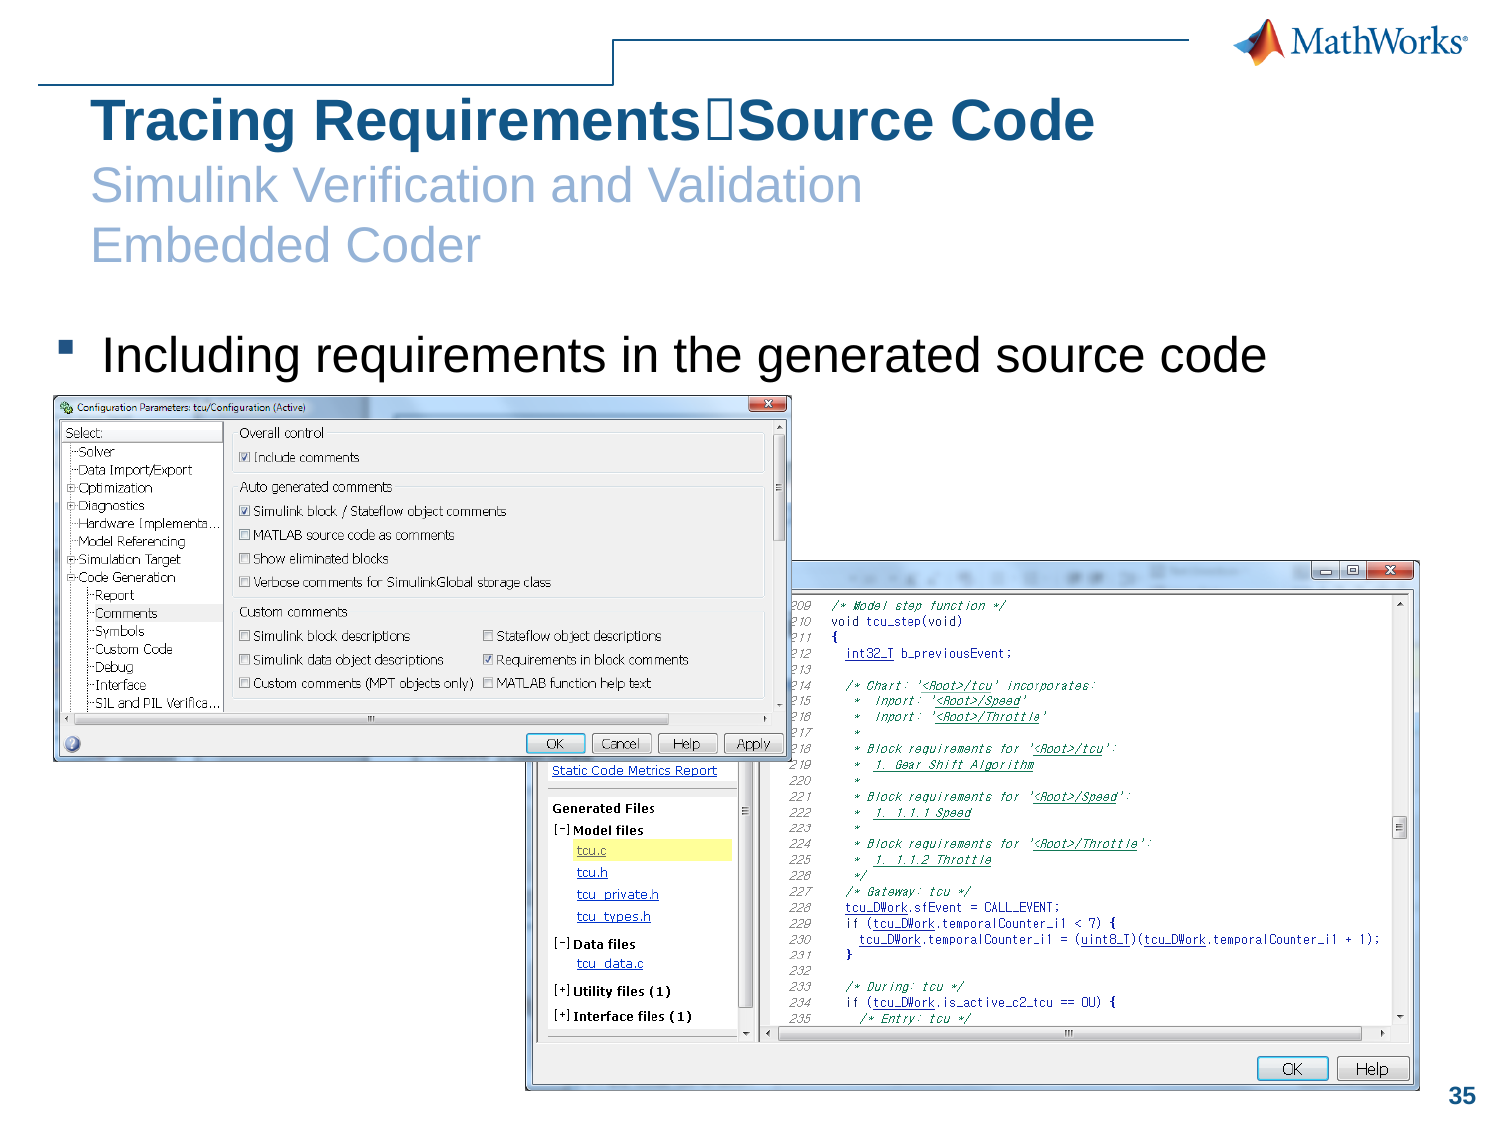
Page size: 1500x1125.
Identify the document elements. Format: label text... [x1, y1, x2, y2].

text_box Including requirements in the generated source code [40, 312, 1403, 438]
picture [1226, 7, 1483, 78]
picture [52, 394, 1420, 1091]
text_box Tracing RequirementsSource Code Simulink Verification and Validation Embedded Coder [75, 74, 1400, 238]
